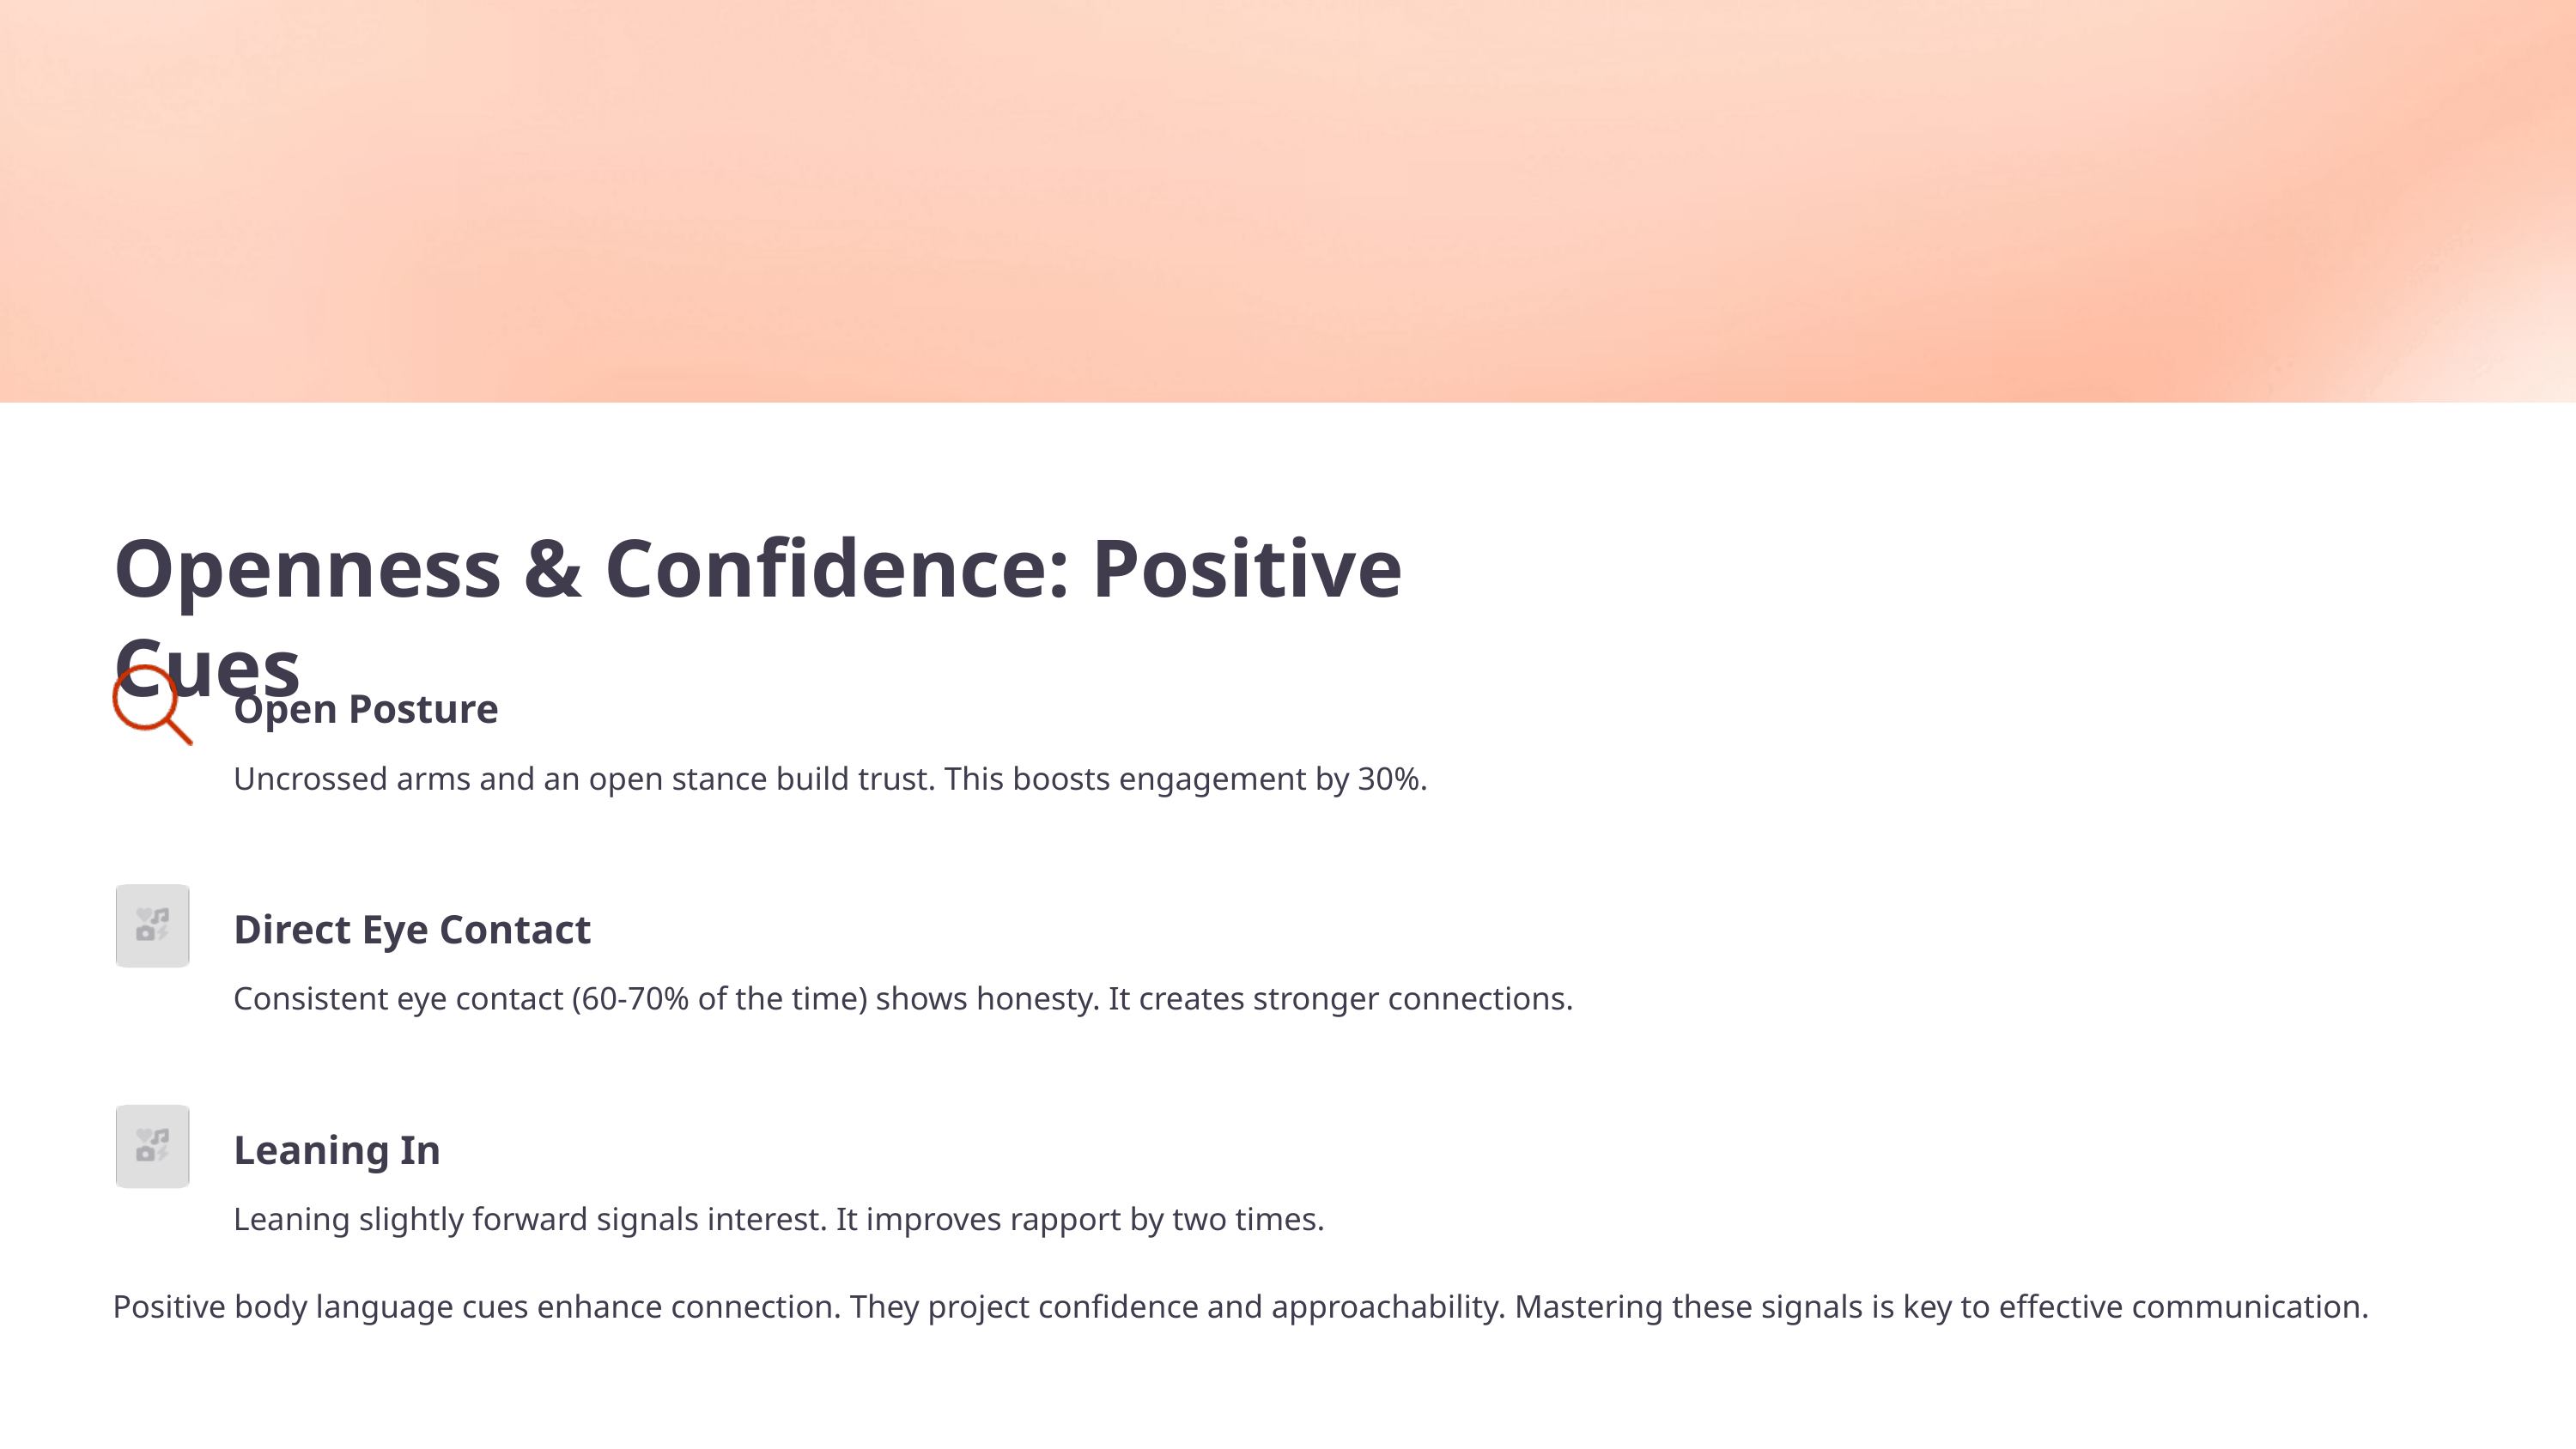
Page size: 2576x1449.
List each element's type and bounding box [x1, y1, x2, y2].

text_box [0, 0, 2576, 1449]
text_box [116, 1104, 190, 1189]
text_box [116, 883, 190, 968]
